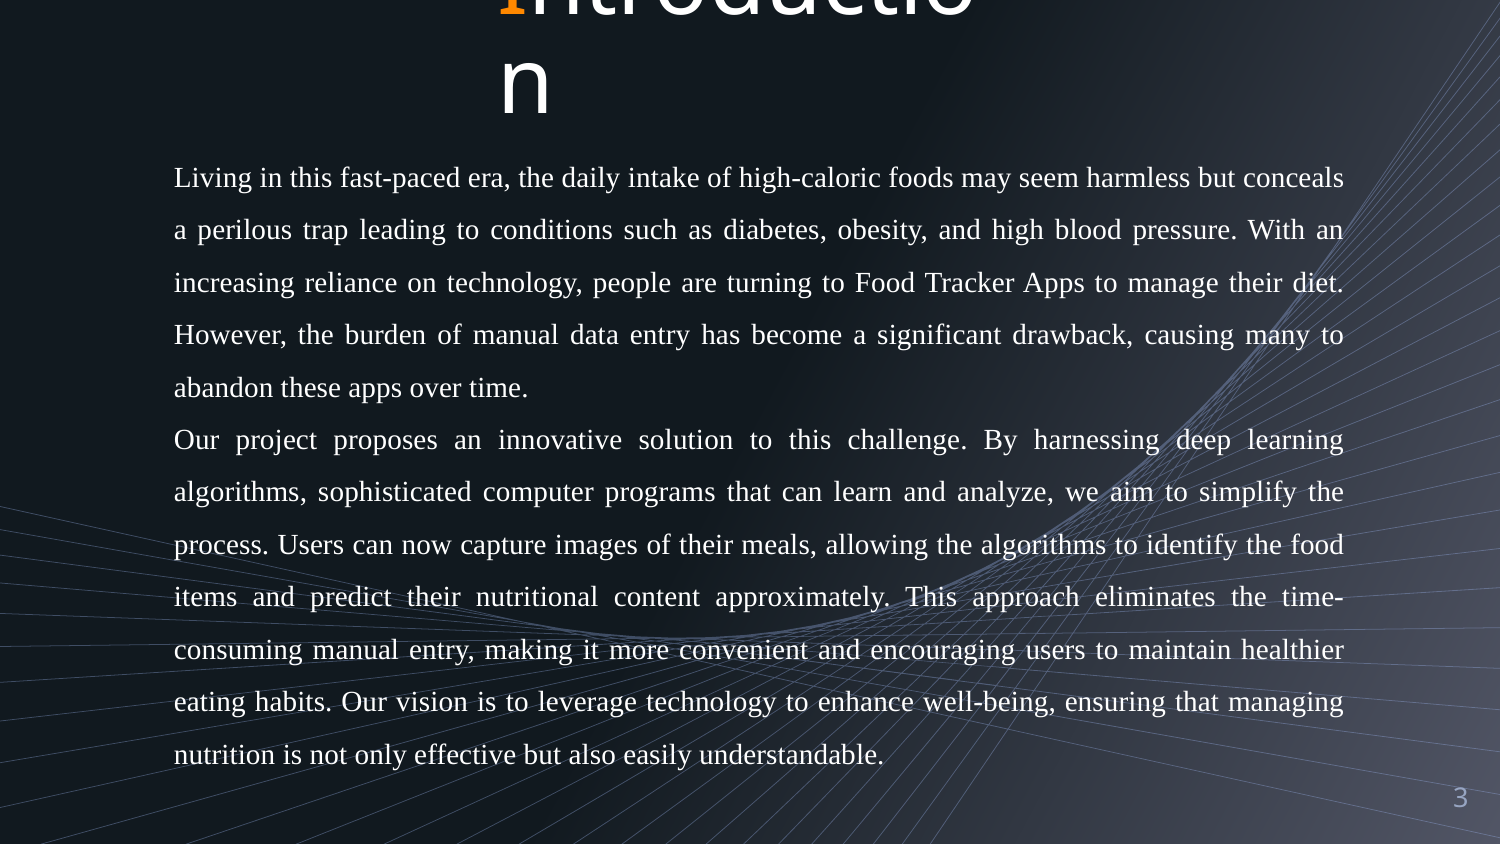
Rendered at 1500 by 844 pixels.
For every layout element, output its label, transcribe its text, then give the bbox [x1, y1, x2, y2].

slide_number 3 [1378, 766, 1469, 832]
title Introduction [497, 33, 1023, 133]
text_box Living in this fast-paced era, the daily intake of high-caloric foods may seem harmless but conceals a perilous trap leading to conditions such as diabetes, obesity, and high blood pressure. With an increasing reliance on technology, people are turning to Food Tracker Apps to manage their diet. However, the burden of manual data entry has become a significant drawback, causing many to abandon these apps over time. Our project proposes an innovative solution to this challenge. By harnessing deep learning algorithms, sophisticated computer programs that can learn and analyze, we aim to simplify the process. Users can now capture images of their meals, allowing the algorithms to identify the food items and predict their nutritional content approximately. This approach eliminates the time-consuming manual entry, making it more convenient and encouraging users to maintain healthier eating habits. Our vision is to leverage technology to enhance well-being, ensuring that managing nutrition is not only effective but also easily understandable. [159, 133, 1361, 778]
